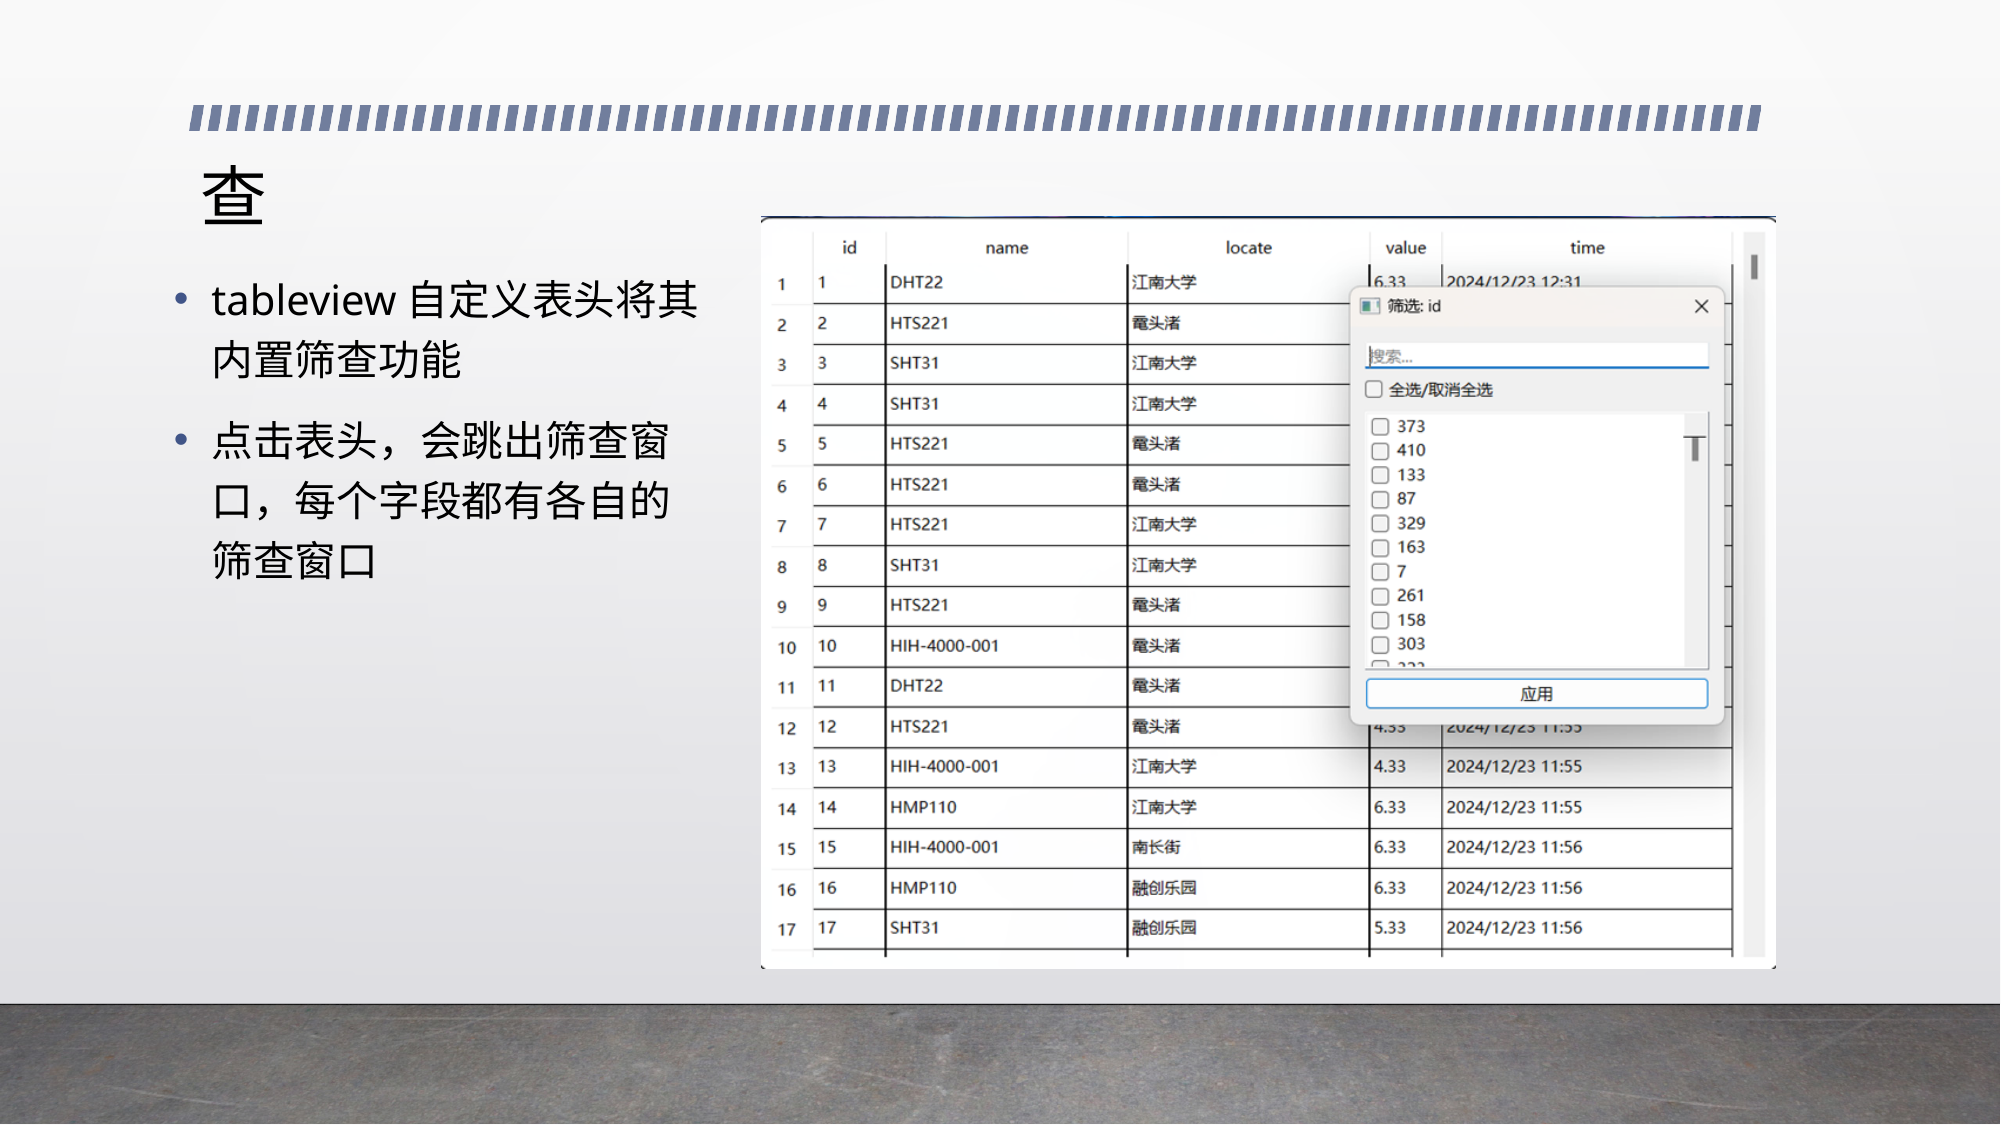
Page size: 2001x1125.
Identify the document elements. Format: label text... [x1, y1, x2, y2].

list tableview自定义表头将其内置筛查功能 点击表头，会跳出筛查窗口，每个字段都有各自的筛查窗口 [159, 256, 726, 797]
picture [0, 1004, 2000, 1124]
title 查 [185, 156, 1761, 329]
picture [761, 216, 1776, 969]
